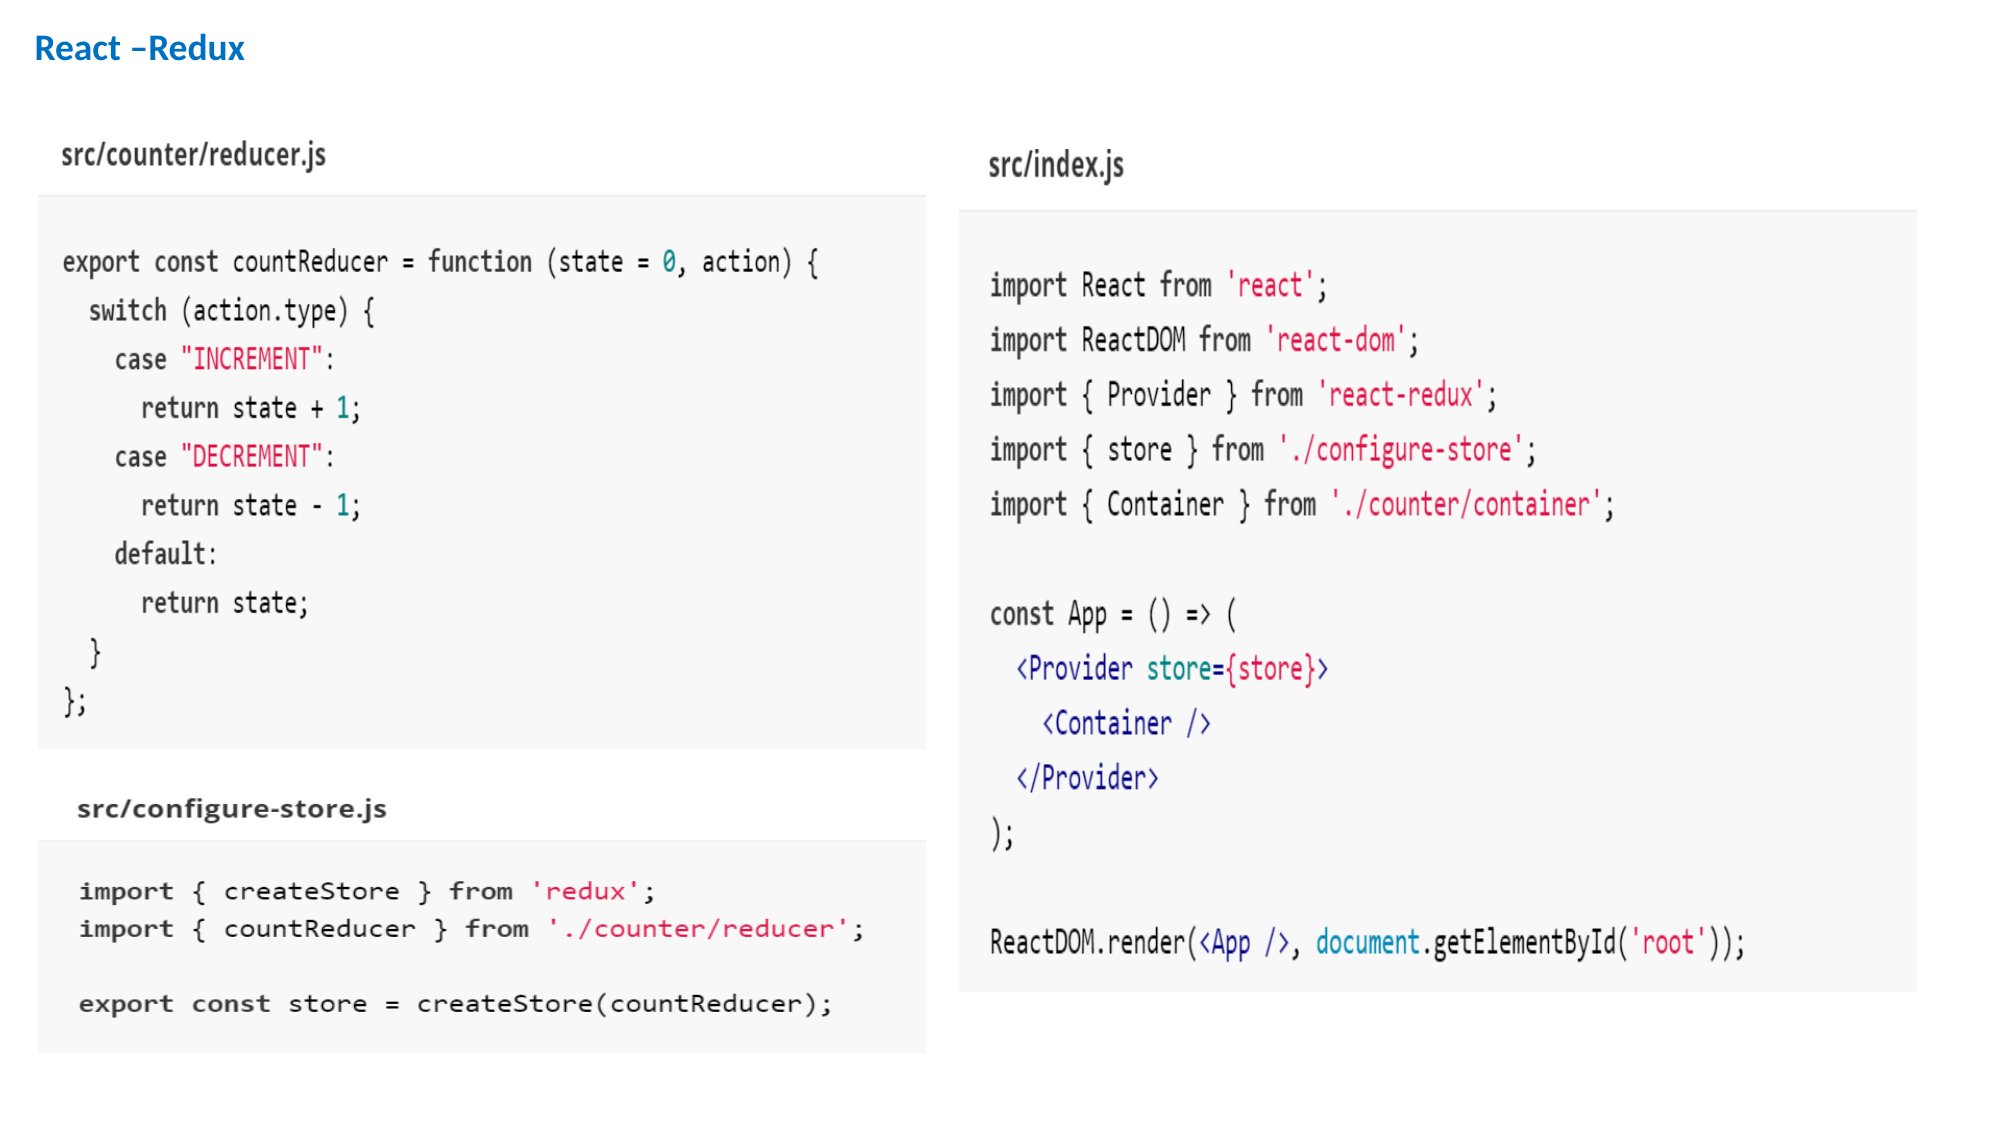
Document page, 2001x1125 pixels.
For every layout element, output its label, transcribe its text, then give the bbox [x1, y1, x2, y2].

picture [959, 149, 1917, 992]
picture [38, 787, 927, 1054]
picture [38, 114, 927, 749]
text_box React –Redux [19, 15, 994, 75]
